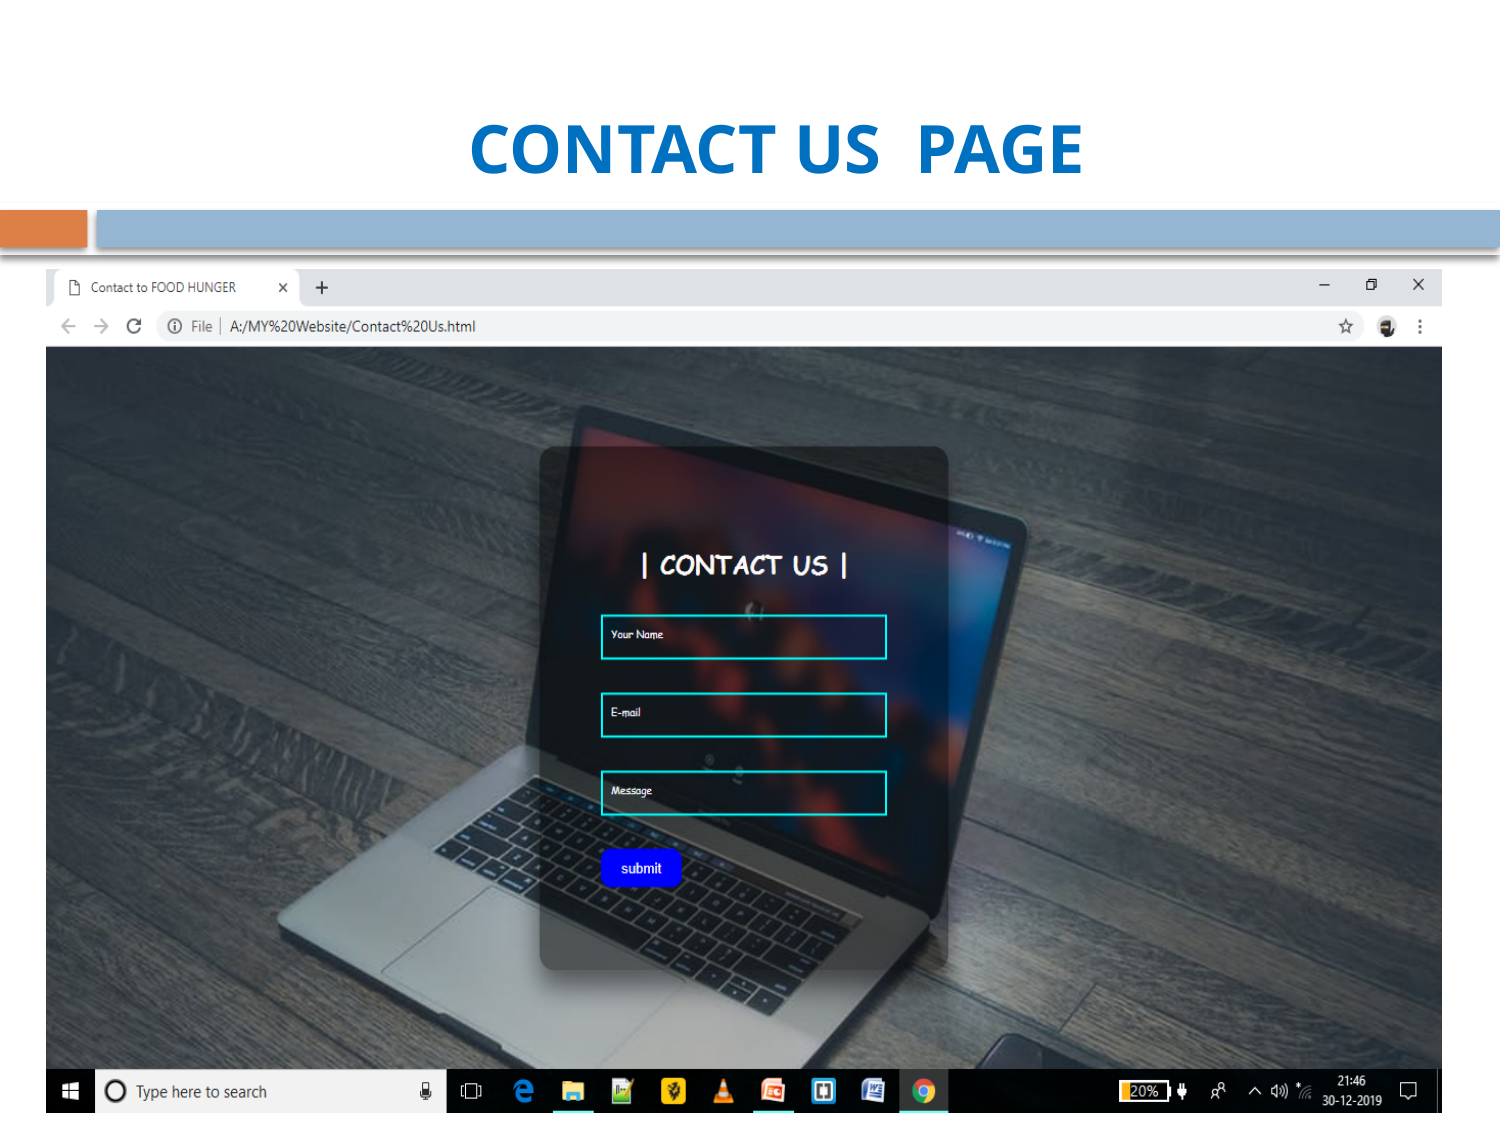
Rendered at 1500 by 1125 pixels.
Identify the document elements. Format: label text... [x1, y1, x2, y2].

title Contact us page [164, 82, 1250, 213]
picture [46, 269, 1442, 1114]
